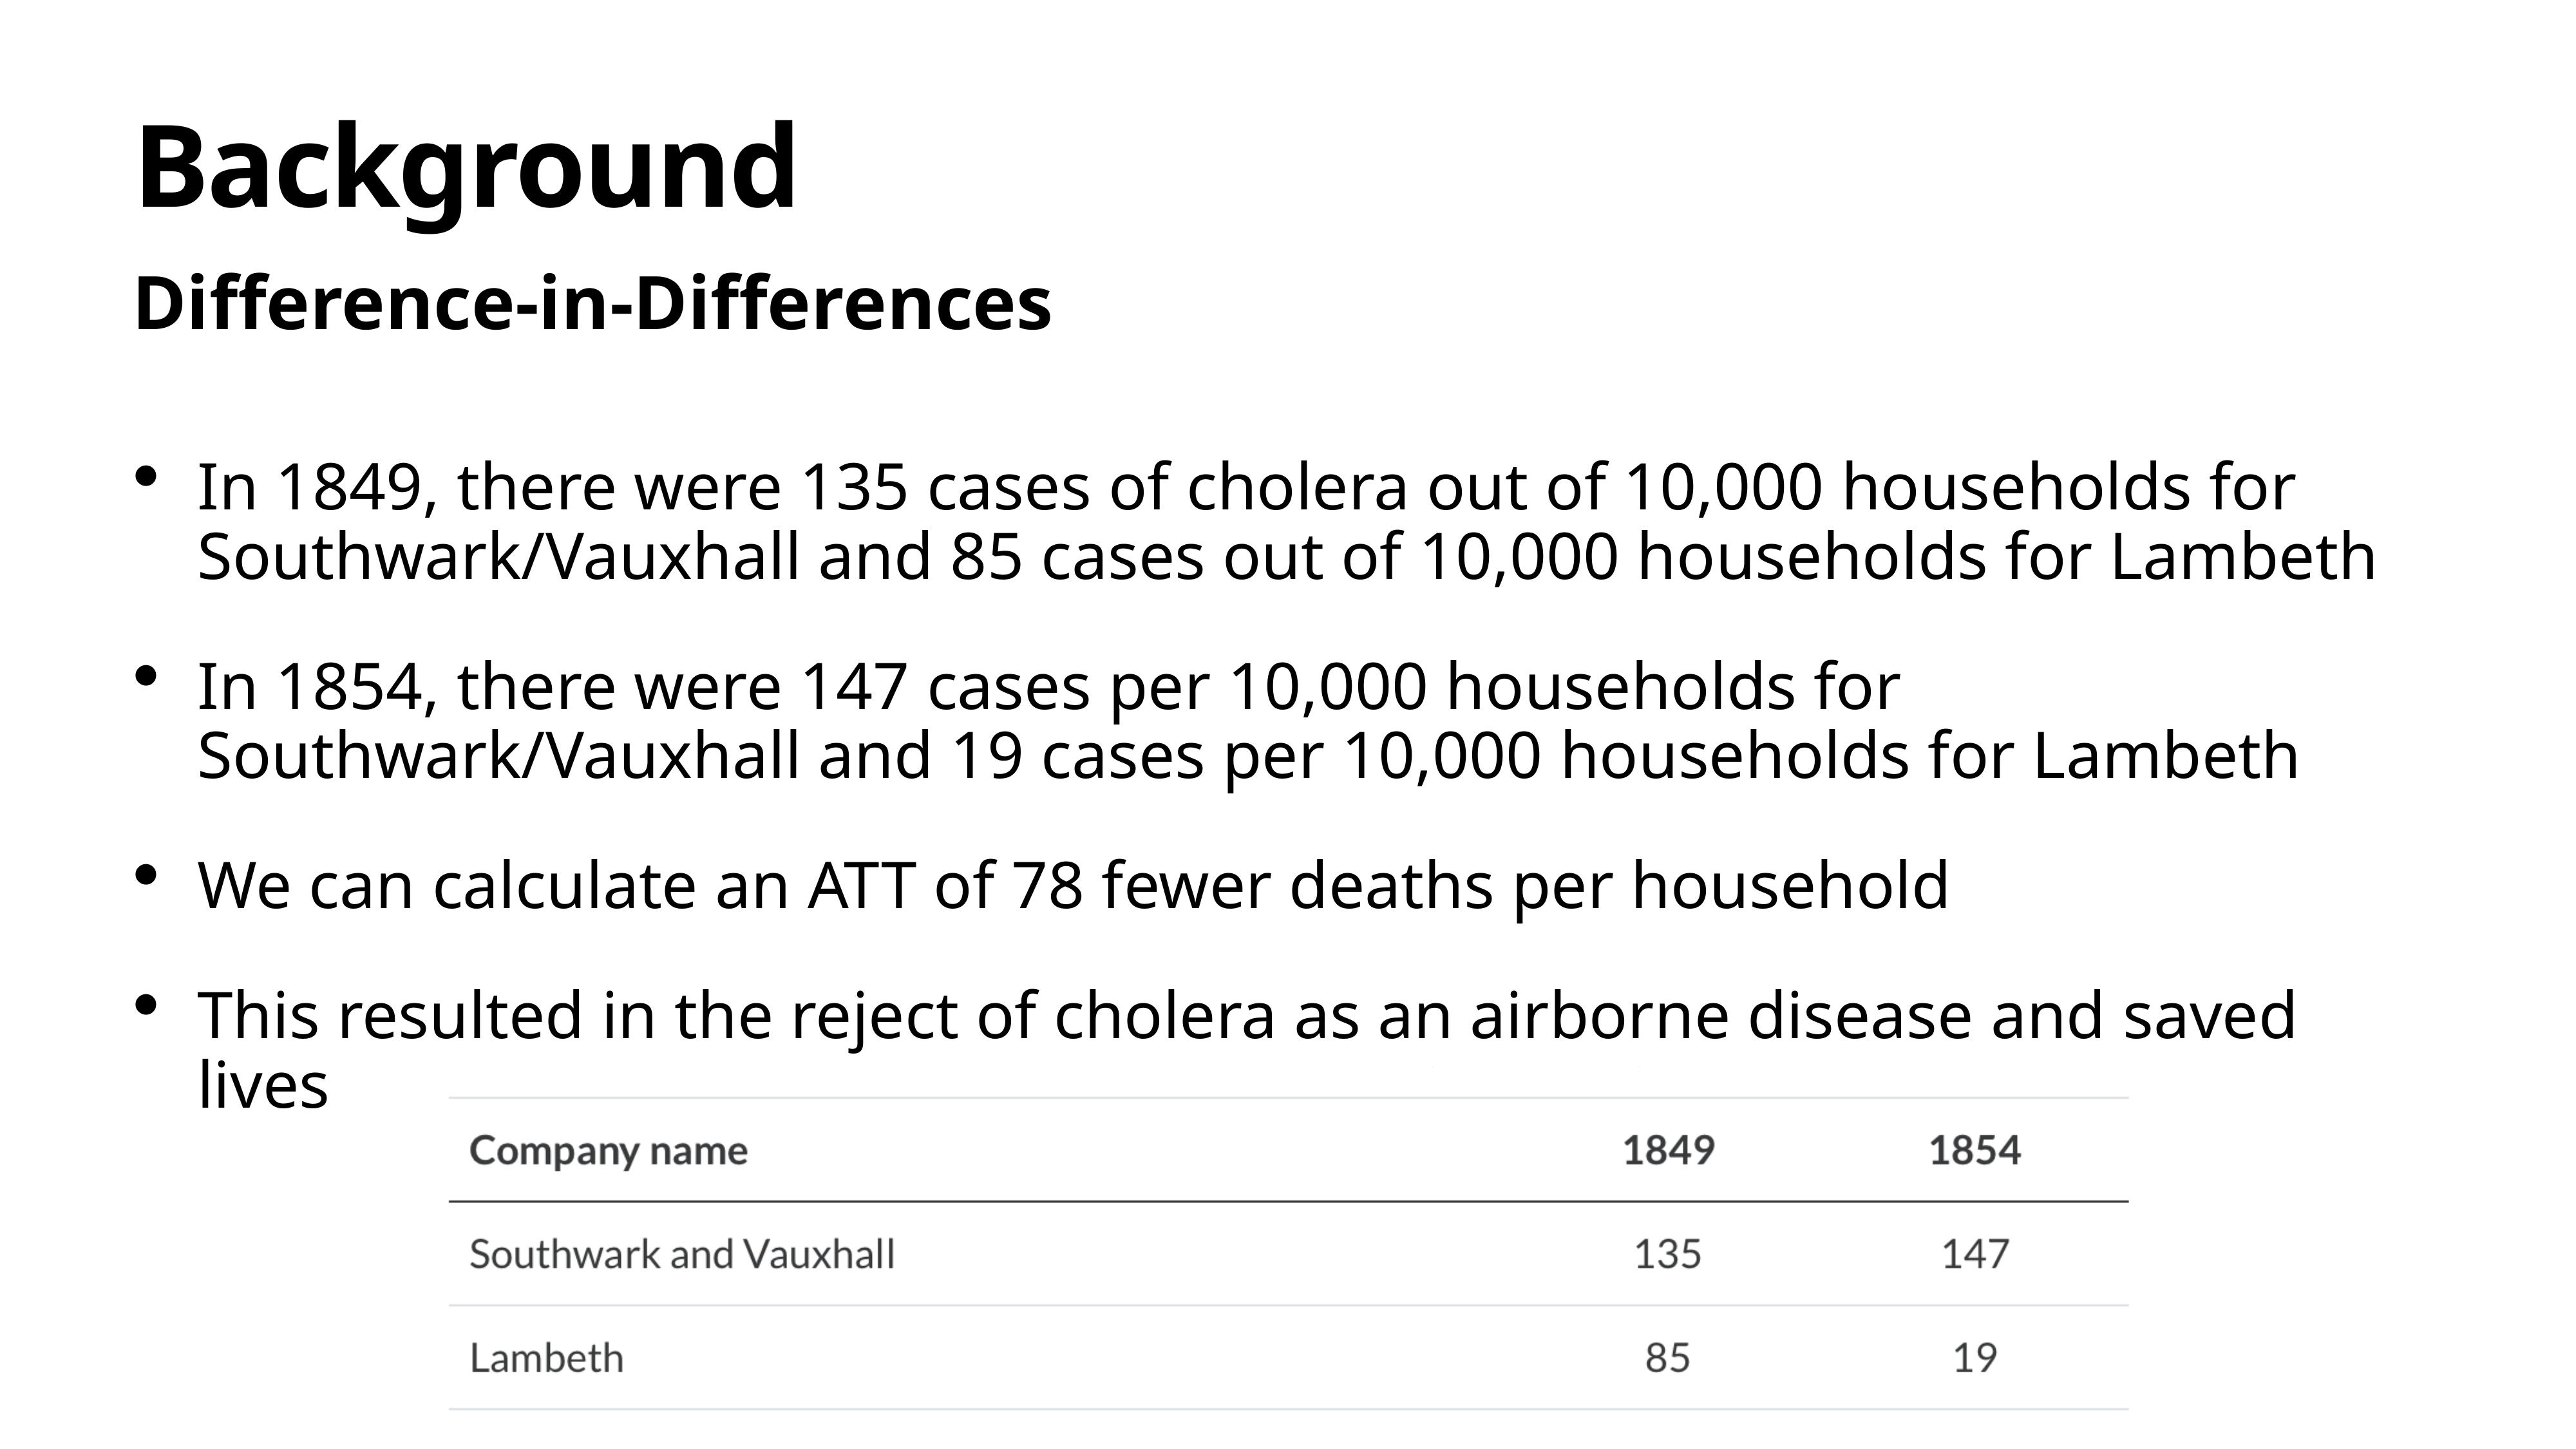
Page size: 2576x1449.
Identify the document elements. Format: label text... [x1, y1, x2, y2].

list Difference-in-Differences [127, 250, 2449, 350]
title Background [127, 113, 2449, 250]
list In 1849, there were 135 cases of cholera out of 10,000 households for Southwark/Vauxhall and 85 cases out of 10,000 households for Lambeth In 1854, there were 147 cases per 10,000 households for Southwark/Vauxhall and 19 cases per 10,000 households for Lambeth We can calculate an ATT of 78 fewer deaths per household This resulted in the reject of cholera as an airborne disease and saved lives [127, 448, 2449, 1321]
picture [411, 1066, 2165, 1448]
